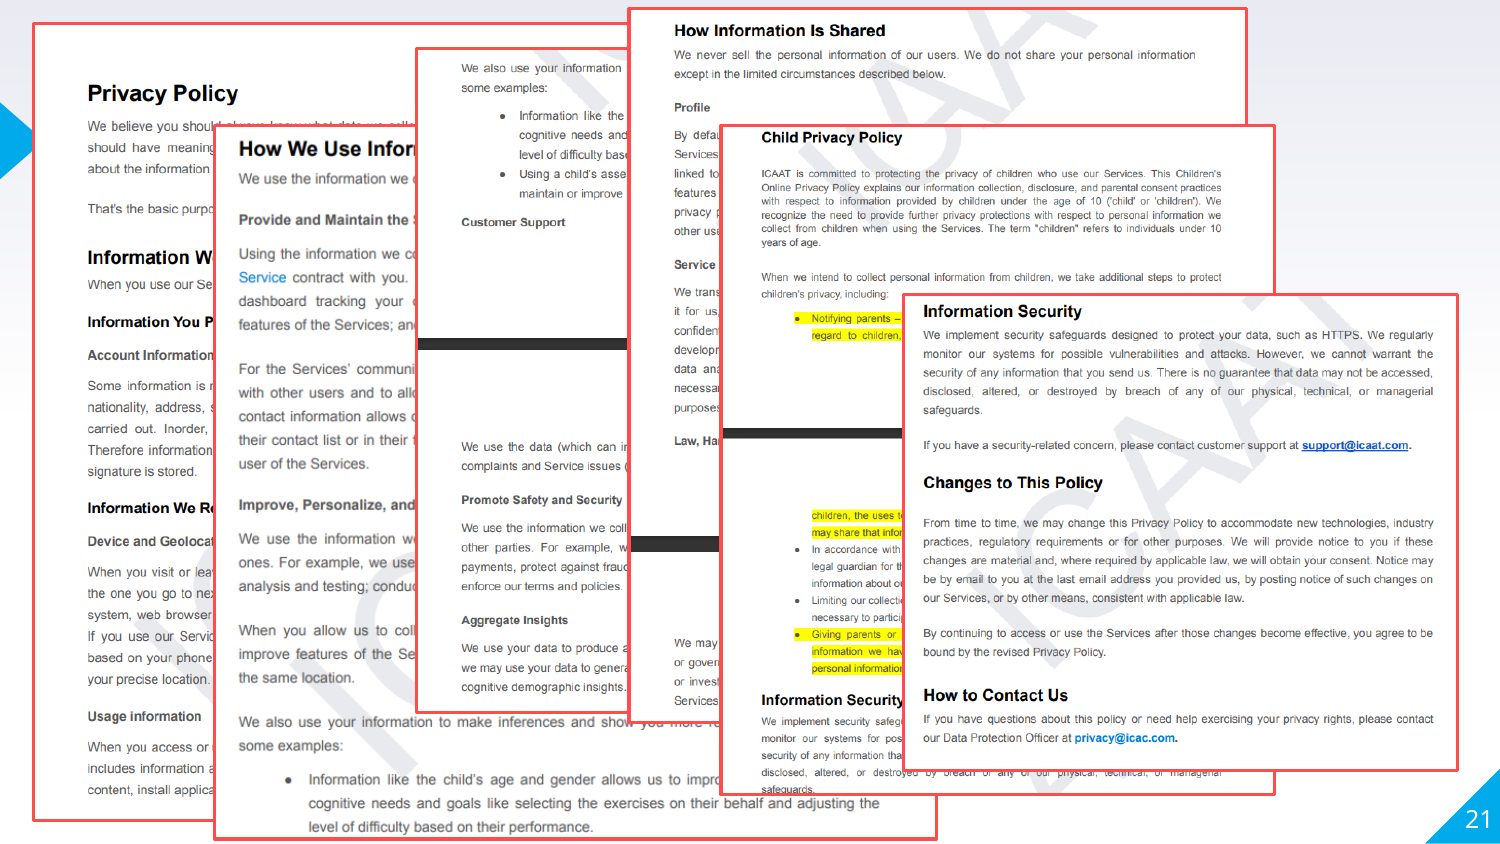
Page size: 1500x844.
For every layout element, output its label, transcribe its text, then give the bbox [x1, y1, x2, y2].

picture [34, 10, 1457, 838]
slide_number ‹#› [1418, 760, 1494, 838]
